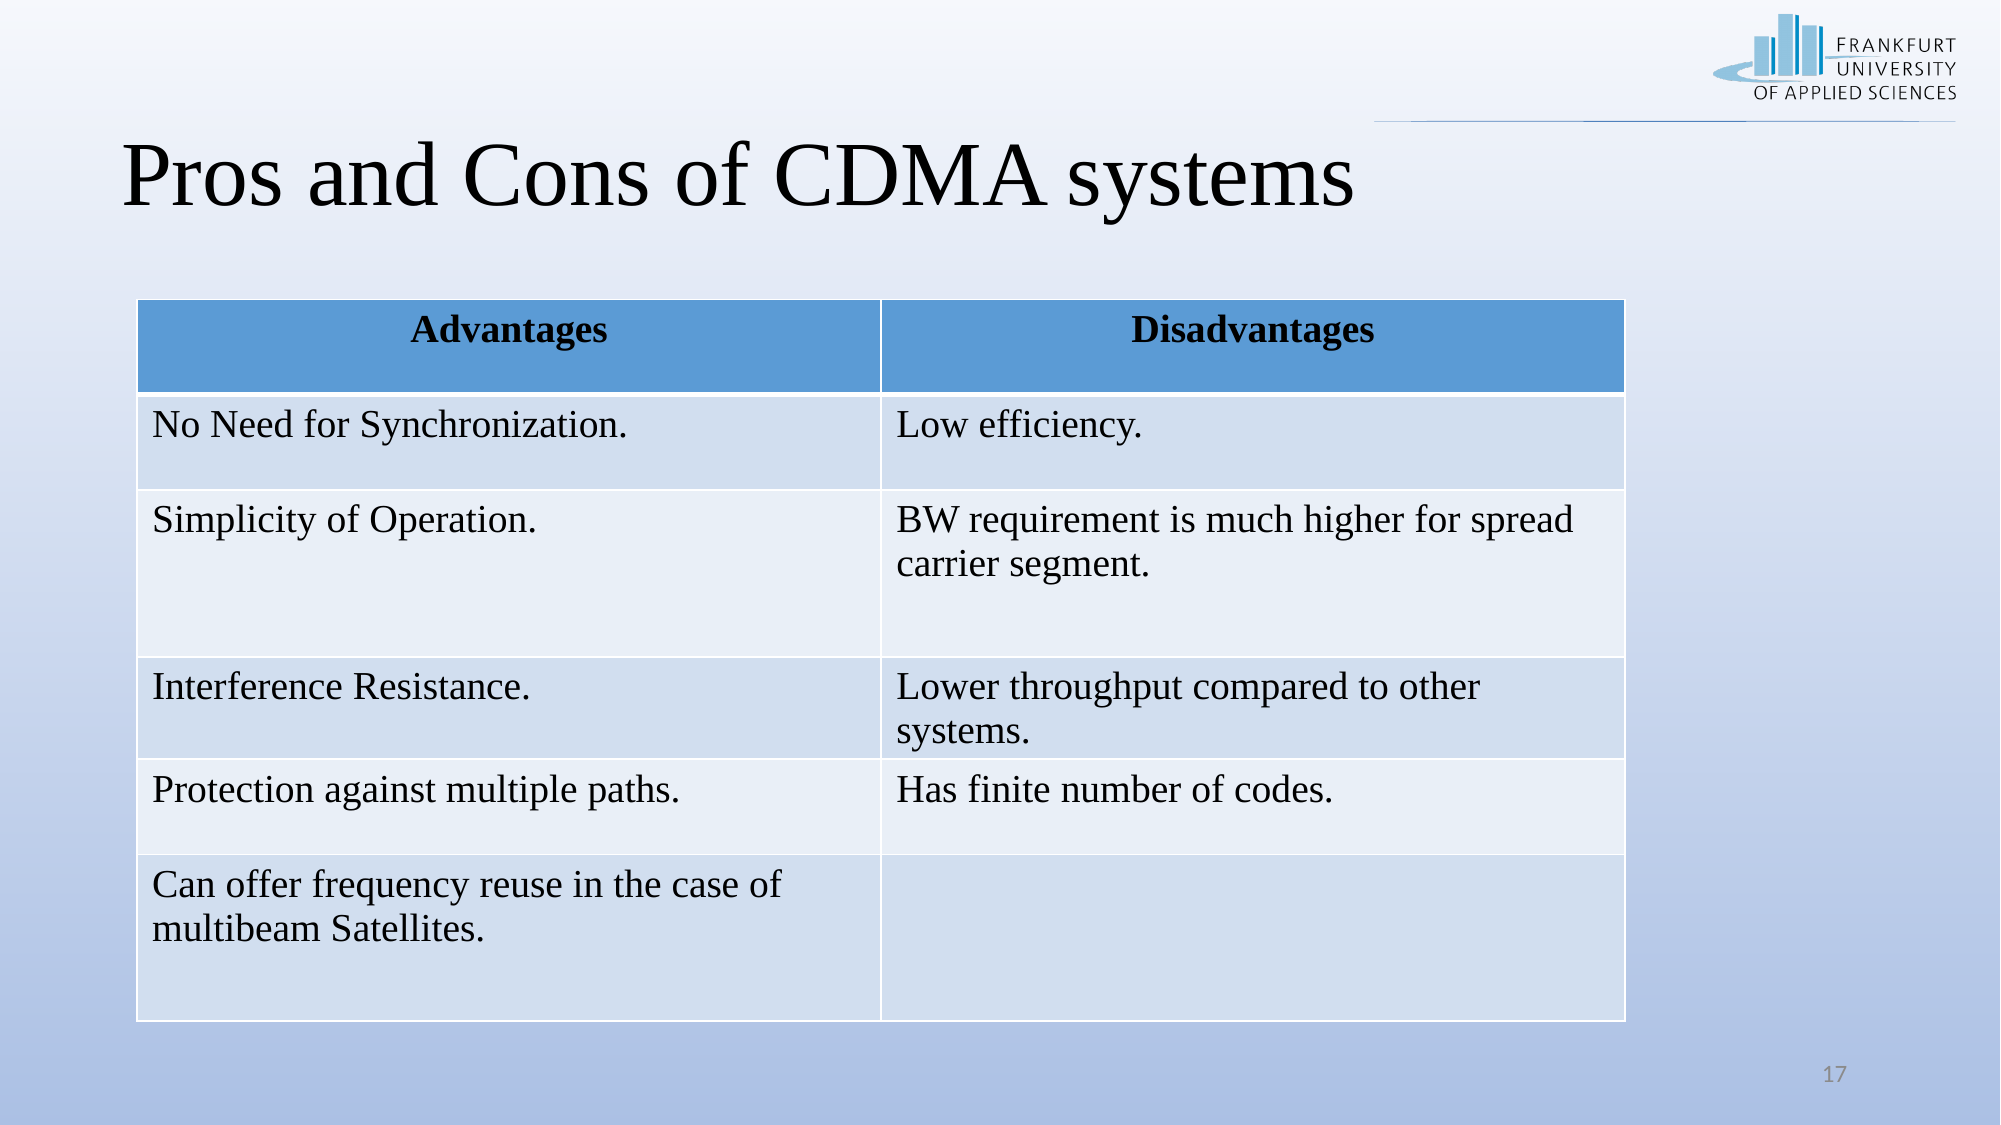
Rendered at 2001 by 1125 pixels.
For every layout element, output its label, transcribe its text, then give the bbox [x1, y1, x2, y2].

table_cell Can offer frequency reuse in the case of multibeam Satellites. [138, 855, 880, 1020]
table_cell Interference Resistance. [138, 658, 880, 758]
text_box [1374, 5, 1962, 163]
table_cell Simplicity of Operation. [138, 491, 880, 656]
table_cell No Need for Synchronization. [138, 397, 880, 489]
table_cell Low efficiency. [882, 397, 1624, 489]
table_cell BW requirement is much higher for spread carrier segment. [882, 491, 1624, 656]
table_header Disadvantages [882, 300, 1624, 392]
table_cell Has finite number of codes. [882, 760, 1624, 854]
slide_number 17 [1412, 1042, 1863, 1103]
title Pros and Cons of CDMA systems [106, 74, 1863, 278]
table_cell Protection against multiple paths. [138, 760, 880, 854]
table_cell [882, 855, 1624, 1020]
table_header Advantages [138, 300, 880, 392]
table_cell Lower throughput compared to other systems. [882, 658, 1624, 758]
